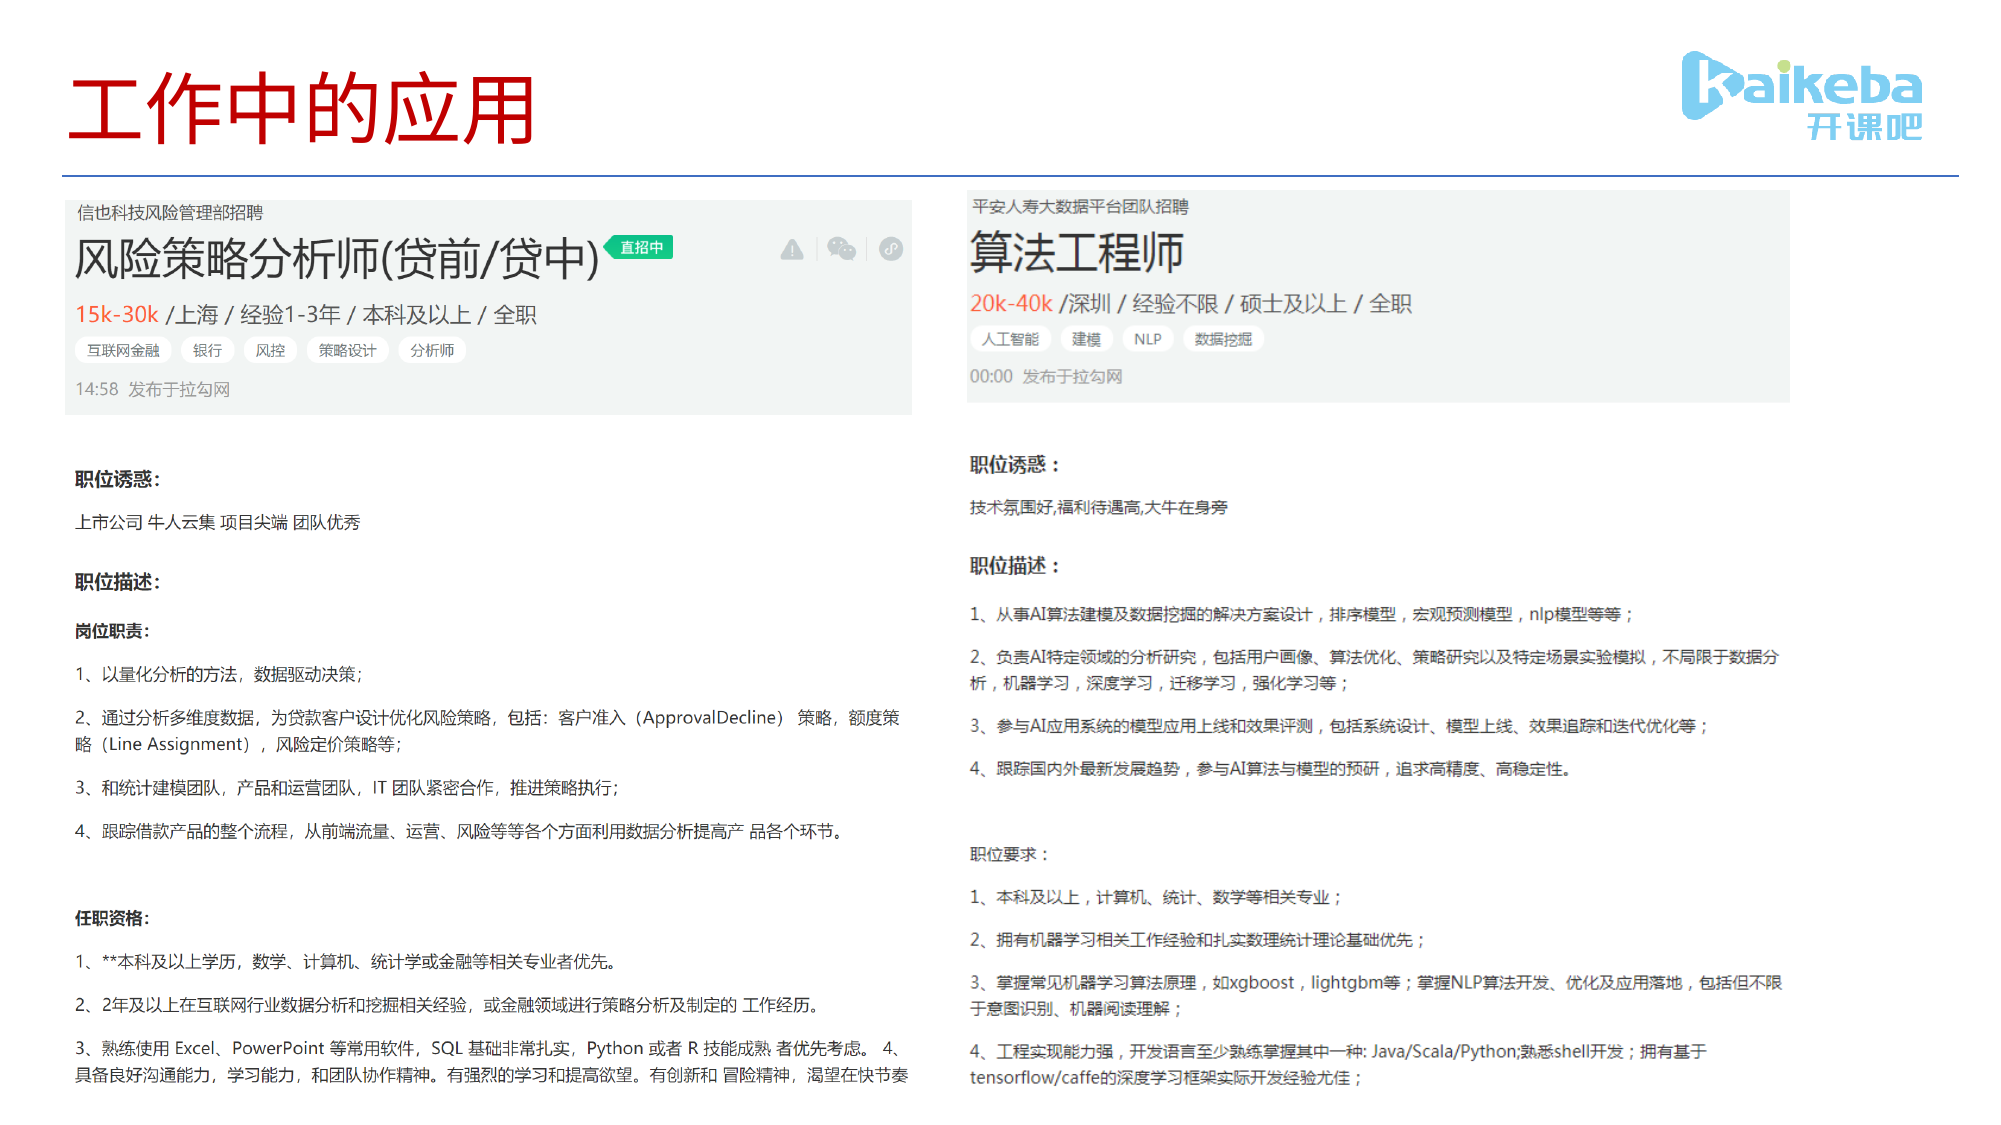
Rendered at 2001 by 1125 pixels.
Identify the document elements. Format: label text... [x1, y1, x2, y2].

picture [64, 200, 912, 1093]
picture [967, 190, 1790, 1093]
title 工作中的应用 [57, 59, 1728, 167]
